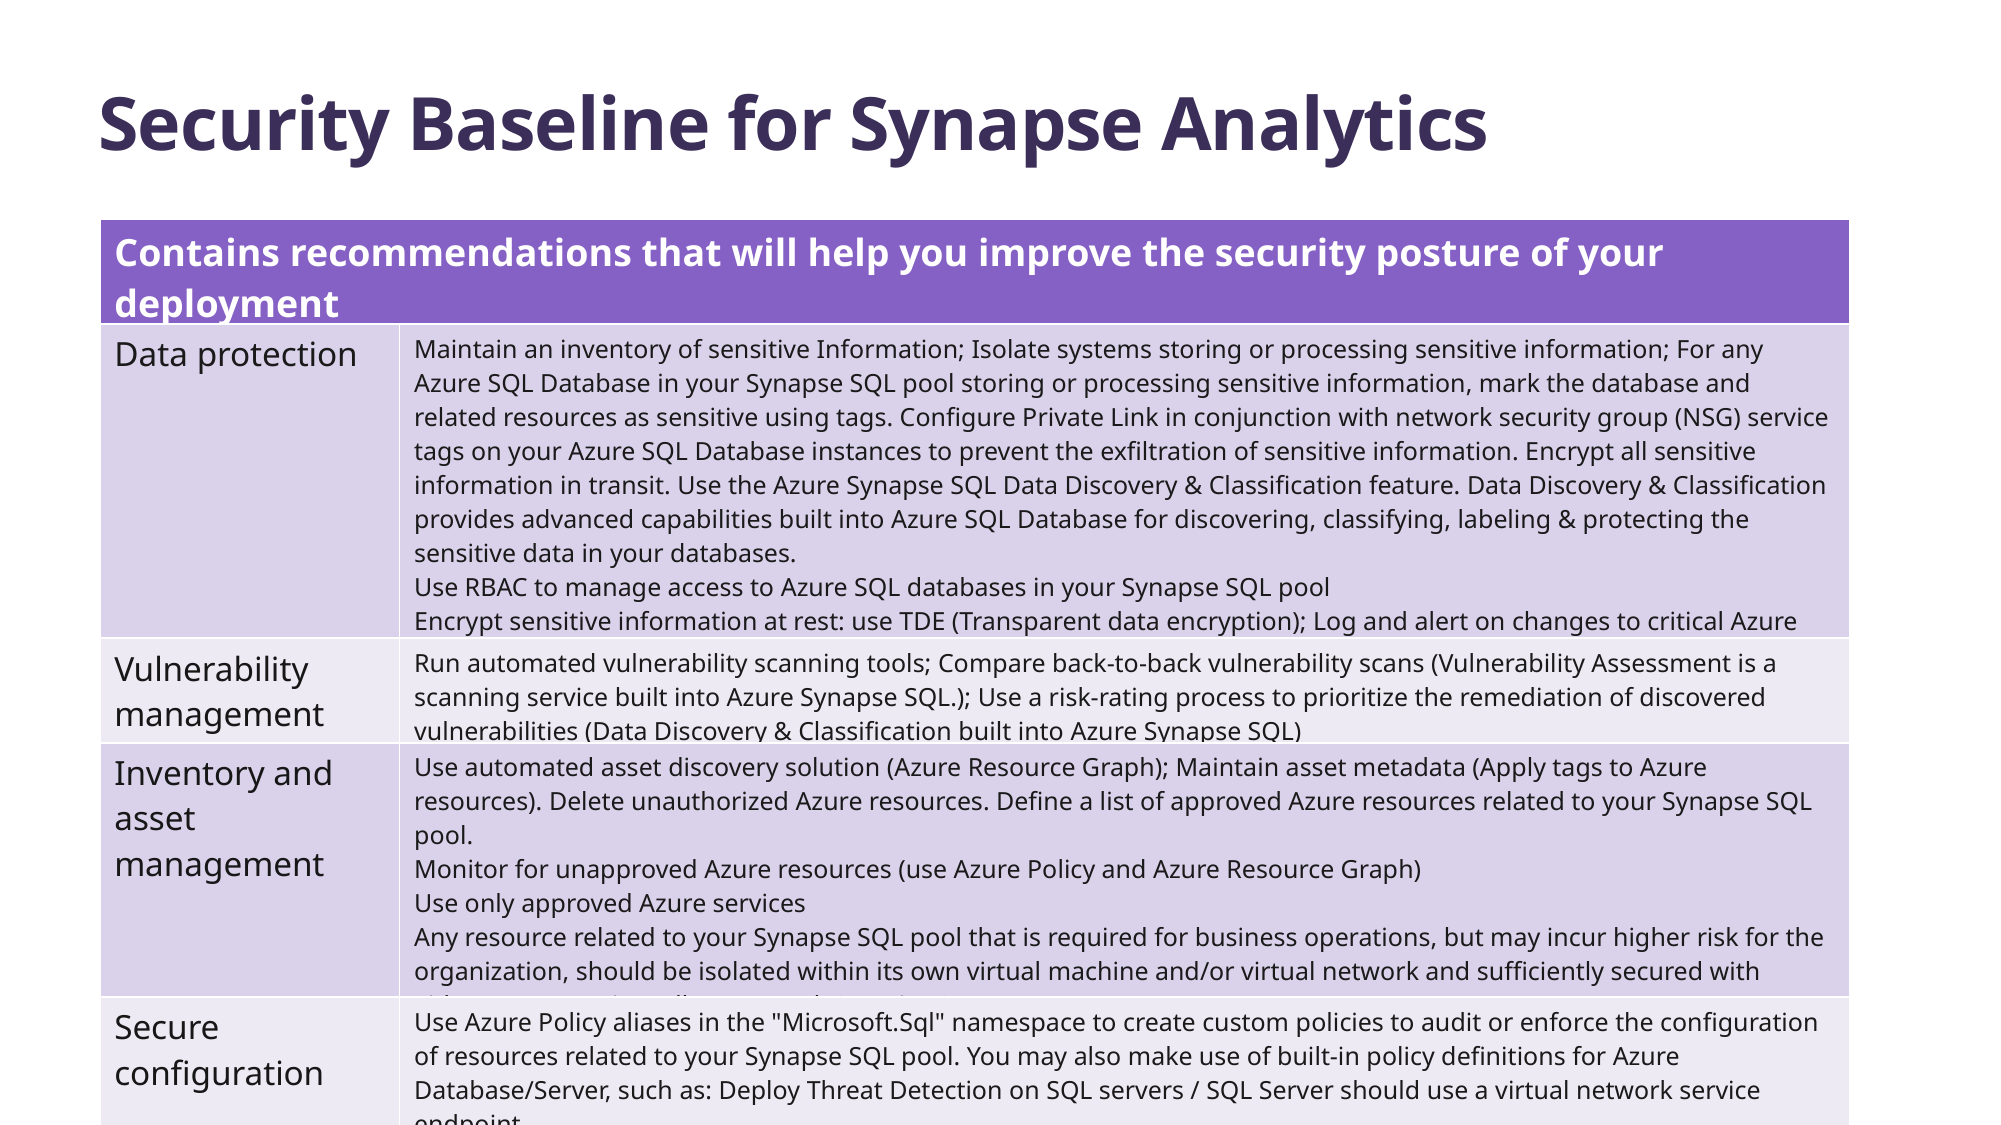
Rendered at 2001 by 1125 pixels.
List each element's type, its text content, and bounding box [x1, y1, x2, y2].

title Security Baseline for Synapse Analytics [96, 75, 1904, 266]
table_cell Vulnerability management [101, 639, 399, 742]
table_cell Data protection [101, 325, 399, 637]
table_header Contains recommendations that will help you improve the security posture of your deployment [101, 220, 1849, 323]
table_cell Use automated asset discovery solution (Azure Resource Graph); Maintain asset metadata (Apply tags to Azure resources). Delete unauthorized Azure resources. Define a list of approved Azure resources related to your Synapse SQL pool. Monitor for unapproved Azure resources (use Azure Policy and Azure Resource Graph) Use only approved Azure services Any resource related to your Synapse SQL pool that is required for business operations, but may incur higher risk for the organization, should be isolated within its own virtual machine and/or virtual network and sufficiently secured with either an Azure Firewall or Network Security Group. [400, 744, 1849, 996]
table_cell Inventory and asset management [101, 744, 399, 996]
table_cell Use Azure Policy aliases in the "Microsoft.Sql" namespace to create custom policies to audit or enforce the configuration of resources related to your Synapse SQL pool. You may also make use of built-in policy definitions for Azure Database/Server, such as: Deploy Threat Detection on SQL servers / SQL Server should use a virtual network service endpoint. If using custom Azure Policy definitions, use Azure DevOps or Azure Repos to securely store and manage your code. Implement automated configuration monitoring for Azure resources ( Azure Security Center) Manage Azure secrets securely:TDE; Use Managed Identities to provide Azure services with an automatically managed identity in Azure Active Directory (AD); Implement Credential Scanner to identify credentials within your code [400, 998, 1849, 1125]
table_cell Maintain an inventory of sensitive Information; Isolate systems storing or processing sensitive information; For any Azure SQL Database in your Synapse SQL pool storing or processing sensitive information, mark the database and related resources as sensitive using tags. Configure Private Link in conjunction with network security group (NSG) service tags on your Azure SQL Database instances to prevent the exfiltration of sensitive information. Encrypt all sensitive information in transit. Use the Azure Synapse SQL Data Discovery & Classification feature. Data Discovery & Classification provides advanced capabilities built into Azure SQL Database for discovering, classifying, labeling & protecting the sensitive data in your databases. Use RBAC to manage access to Azure SQL databases in your Synapse SQL pool Encrypt sensitive information at rest: use TDE (Transparent data encryption); Log and alert on changes to critical Azure resources (Azure Monitor : Activity Log and alerts on Synapse in the Azure portal) [400, 325, 1849, 637]
table_cell Secure configuration [101, 998, 399, 1125]
table_cell Run automated vulnerability scanning tools; Compare back-to-back vulnerability scans (Vulnerability Assessment is a scanning service built into Azure Synapse SQL.); Use a risk-rating process to prioritize the remediation of discovered vulnerabilities (Data Discovery & Classification built into Azure Synapse SQL) [400, 639, 1849, 742]
